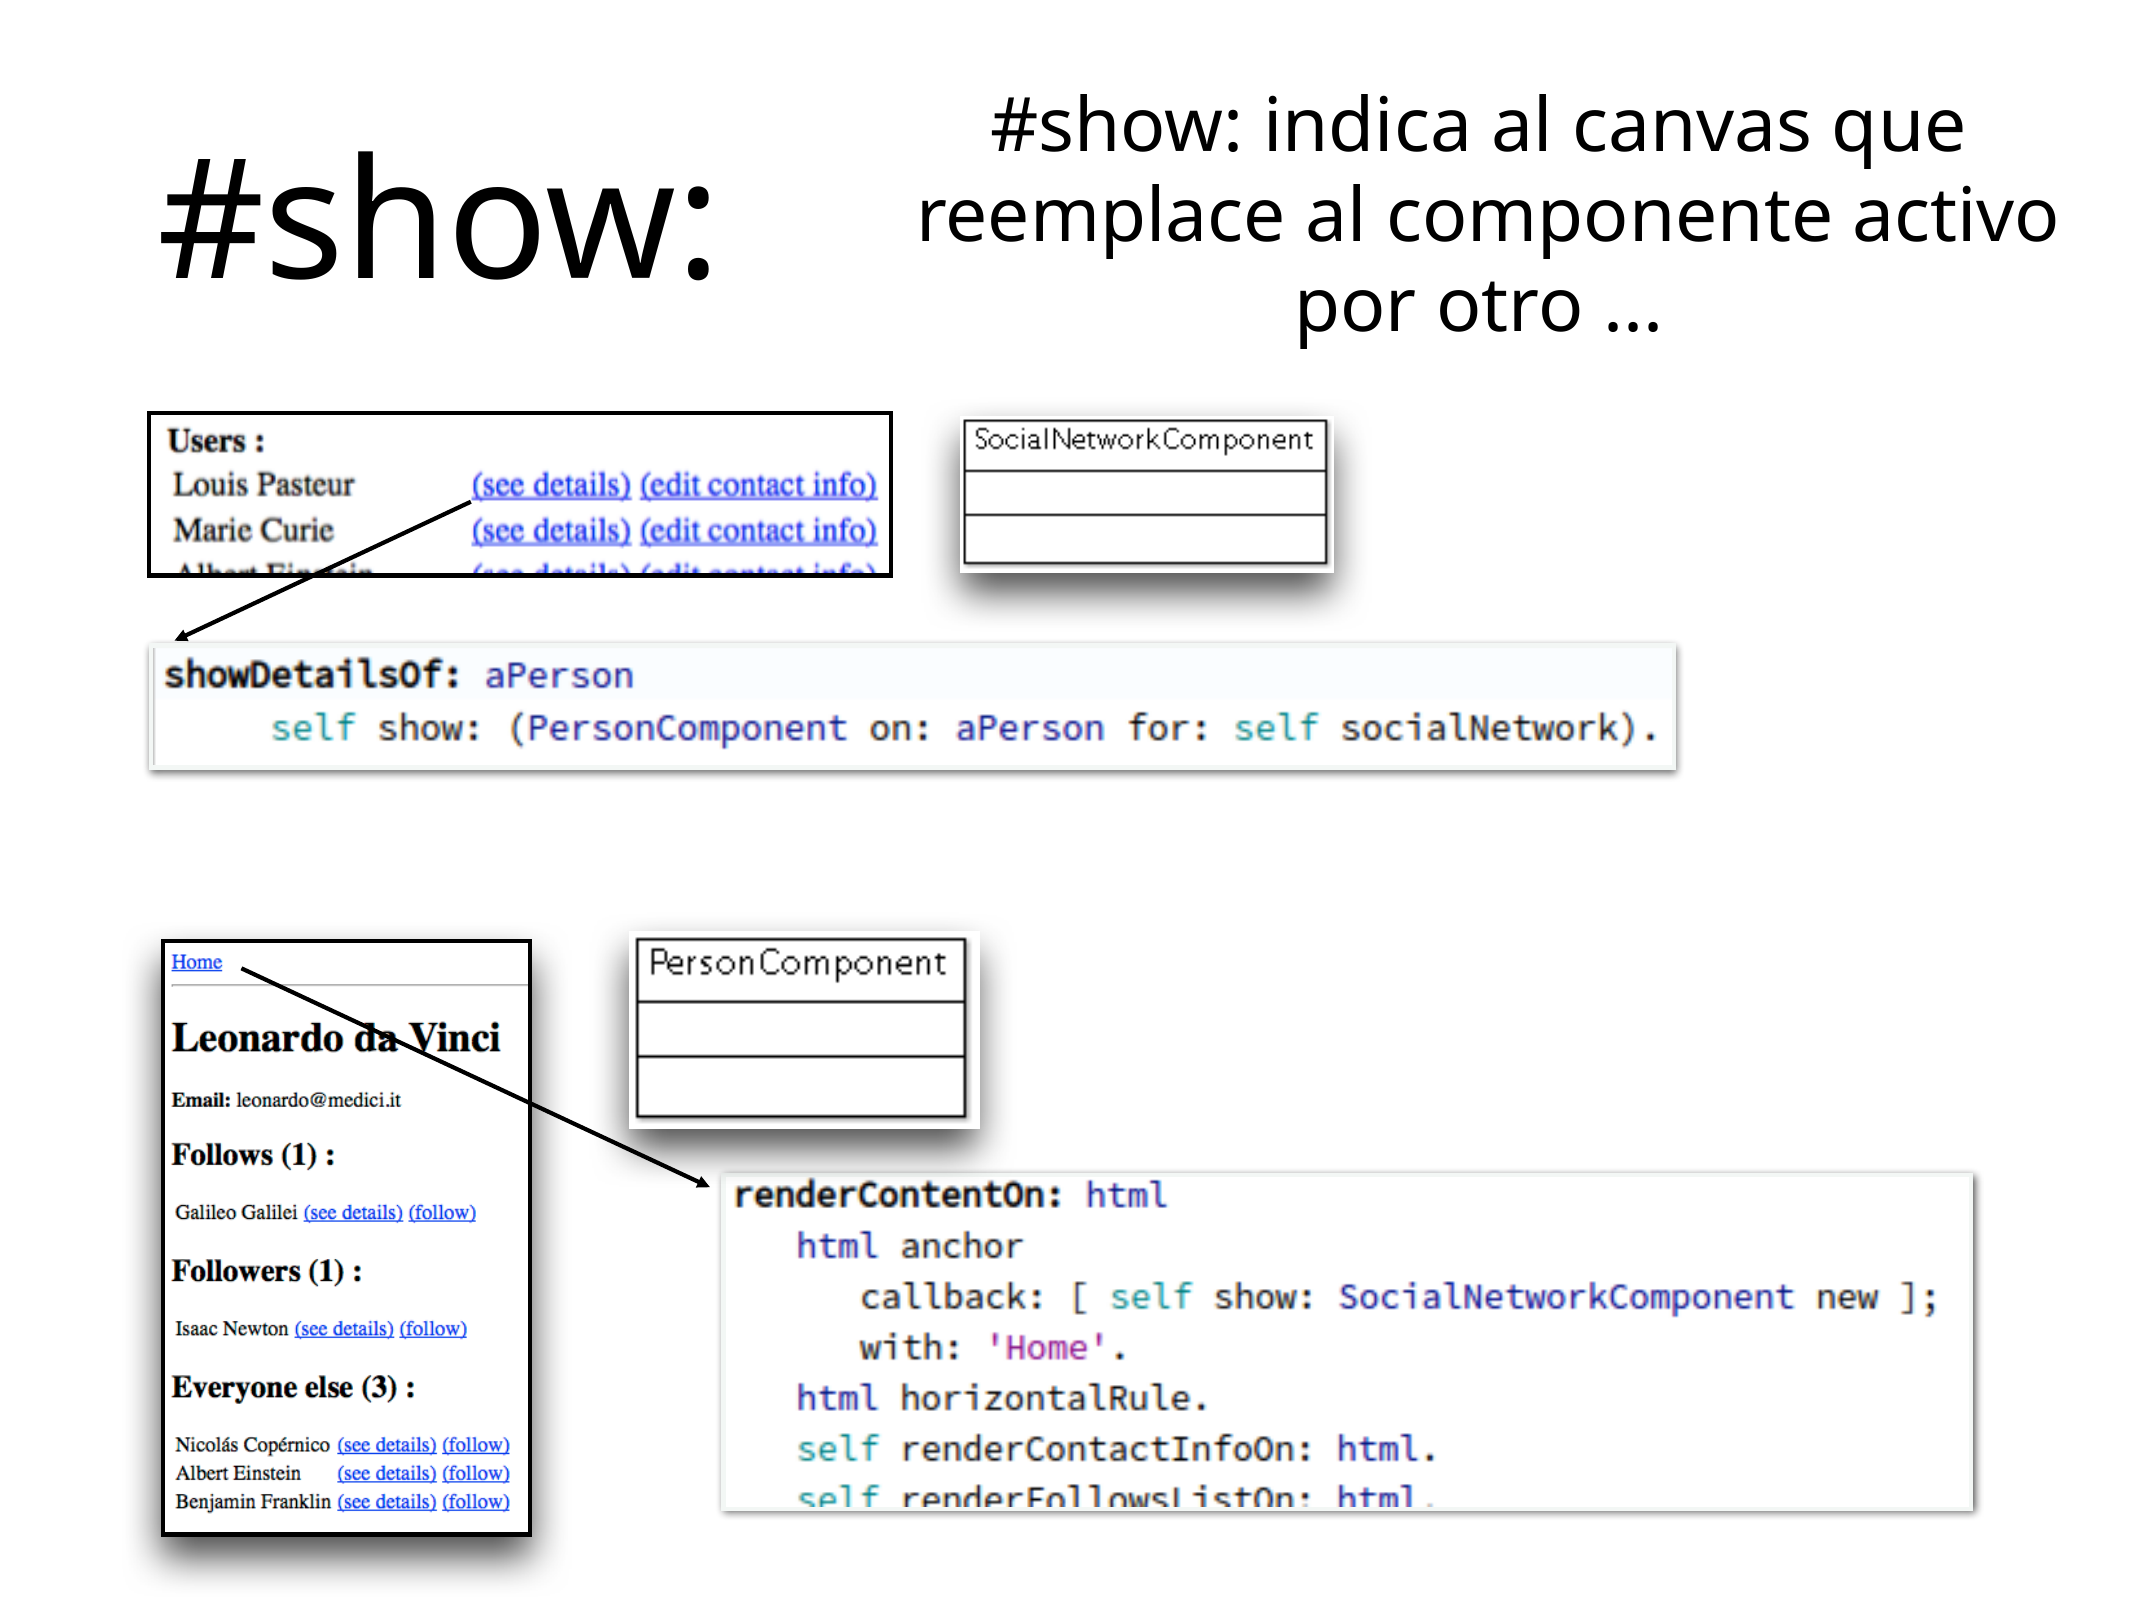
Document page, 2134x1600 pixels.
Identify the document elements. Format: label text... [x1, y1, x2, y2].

text_box [175, 580, 305, 640]
picture [164, 942, 529, 1533]
picture [725, 1176, 1969, 1507]
picture [960, 415, 1335, 573]
title #show: [148, 33, 1971, 389]
text_box #show: indica al canvas que reemplace al componente activo por otro ... [907, 68, 2070, 355]
text_box [689, 1178, 710, 1188]
picture [153, 647, 1673, 766]
picture [150, 414, 889, 574]
picture [629, 931, 980, 1129]
